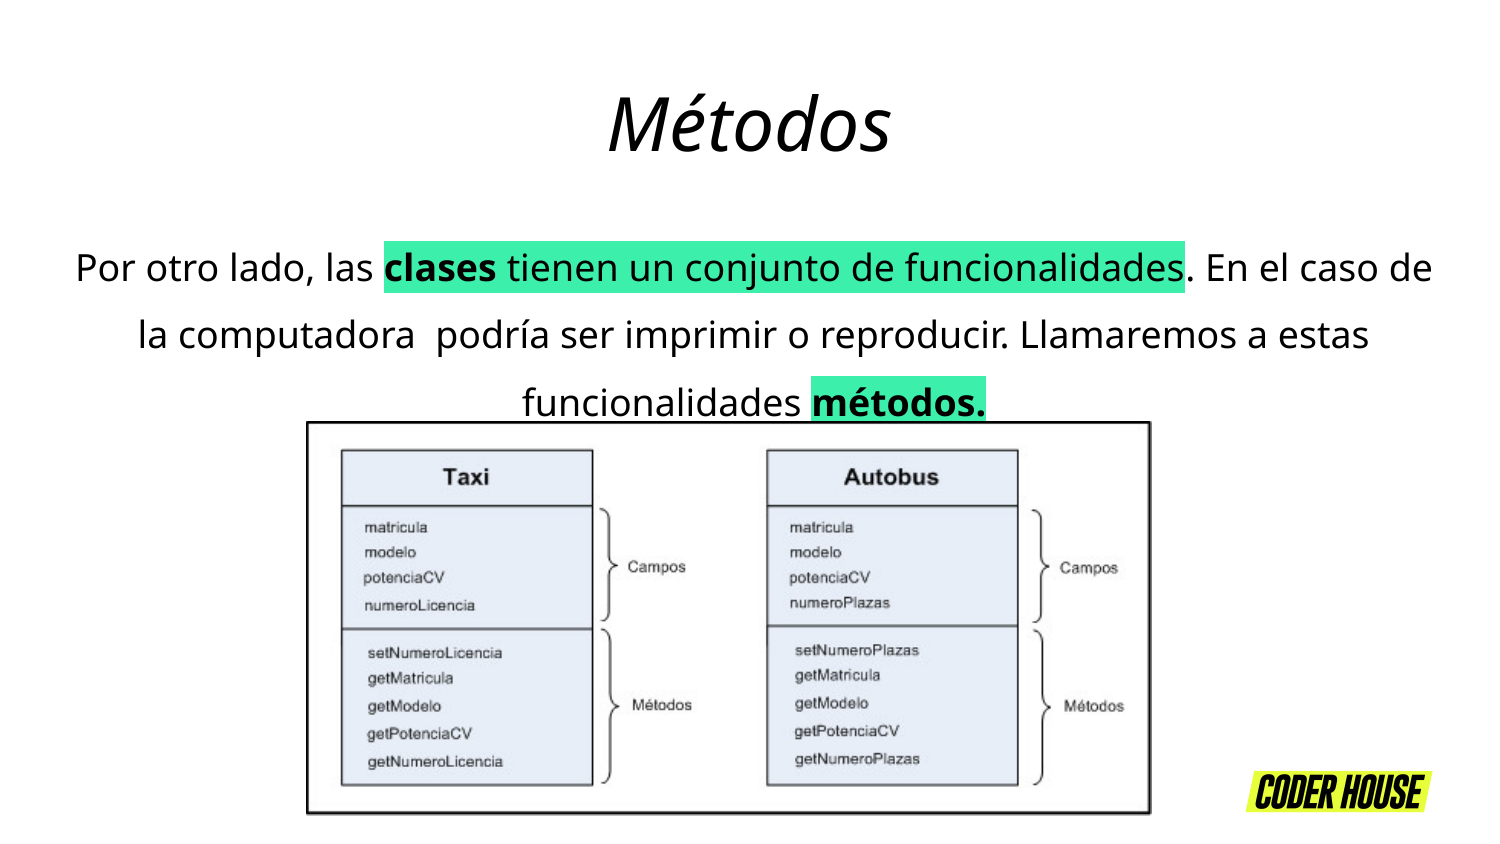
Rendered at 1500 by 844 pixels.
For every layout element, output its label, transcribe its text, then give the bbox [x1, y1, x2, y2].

text_box Métodos [358, 40, 1142, 203]
text_box Por otro lado, las clases tienen un conjunto de funcionalidades. En el caso de la computadora podría ser imprimir o reproducir. Llamaremos a estas funcionalidades métodos. [42, 206, 1466, 415]
picture [1241, 764, 1437, 819]
picture [305, 421, 1152, 817]
